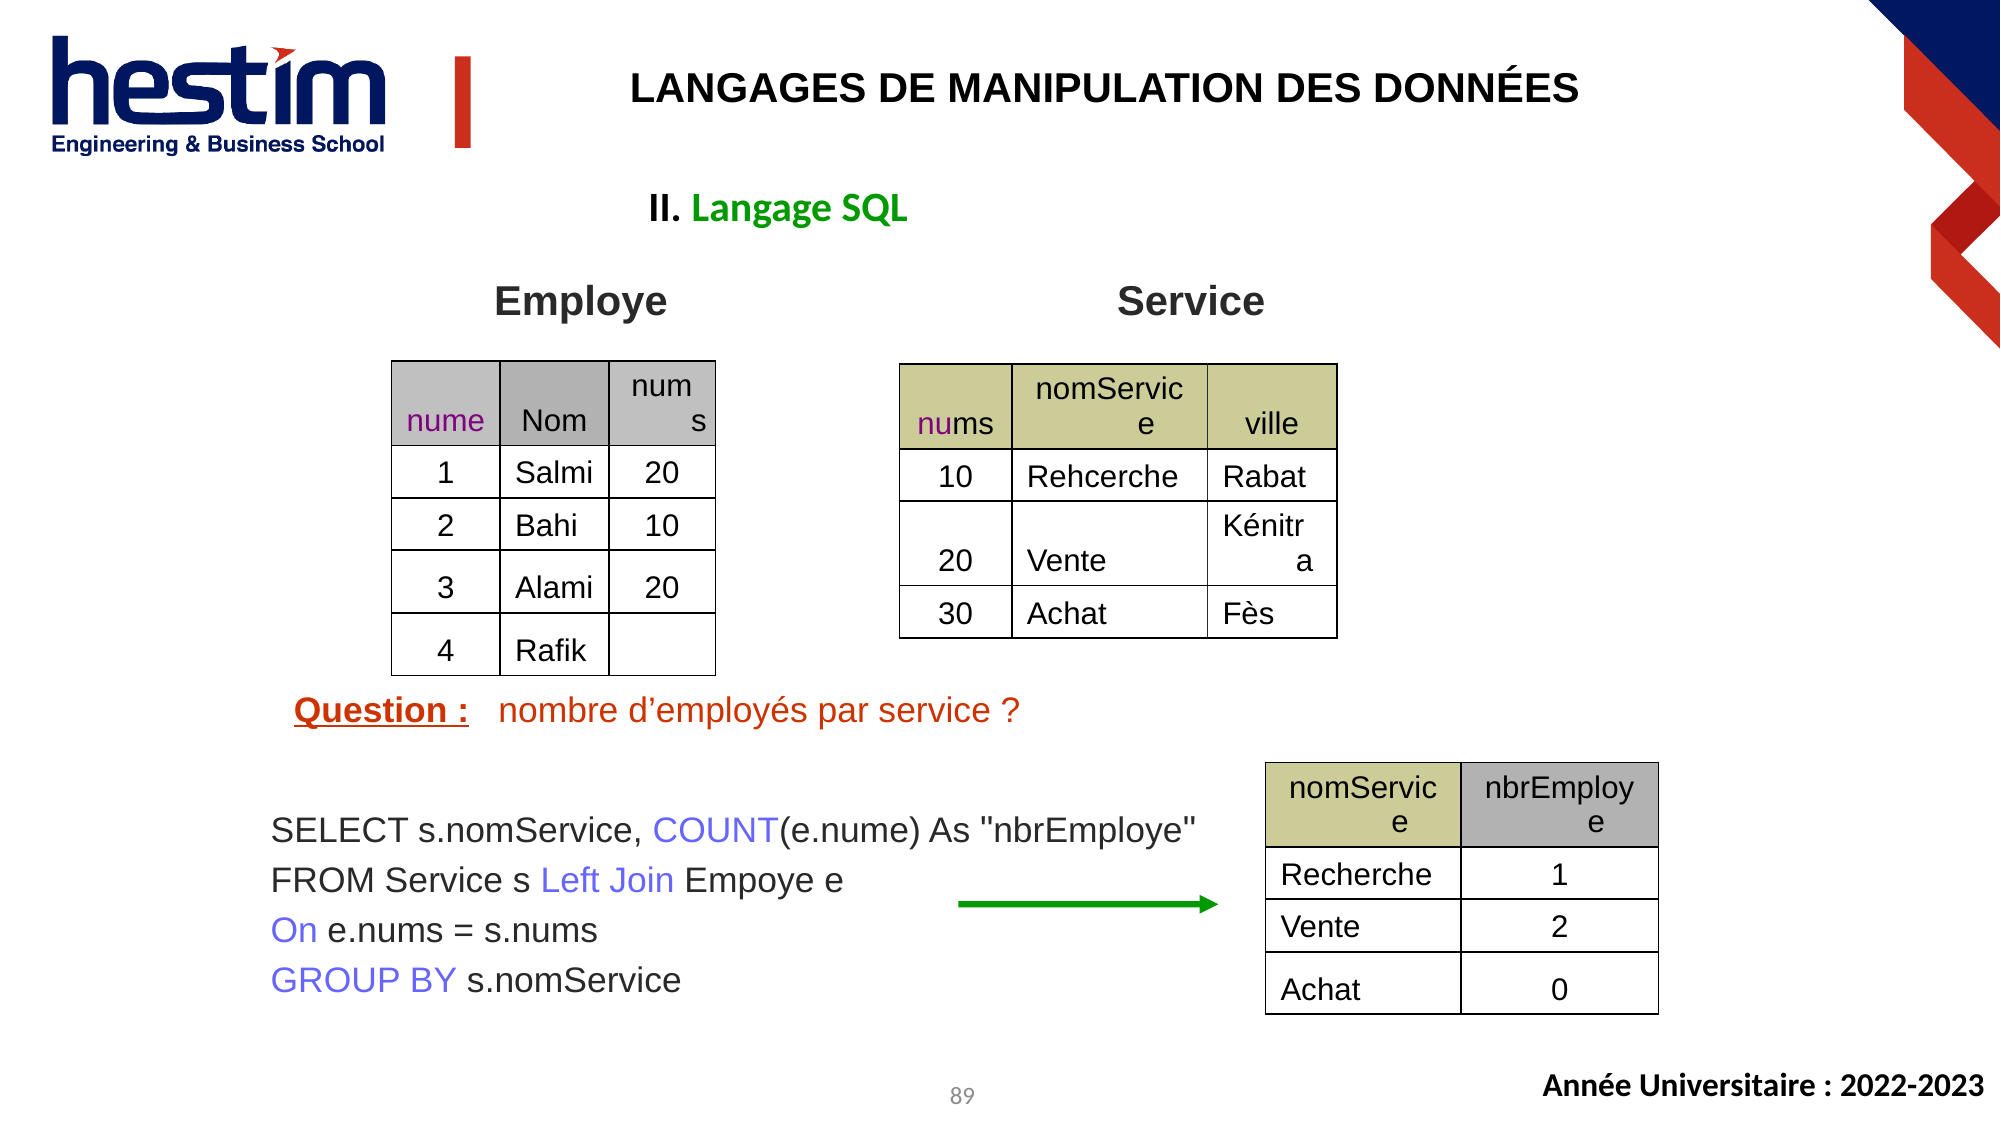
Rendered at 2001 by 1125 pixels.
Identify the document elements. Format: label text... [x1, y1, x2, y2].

table_header ville [1208, 365, 1336, 448]
table_cell Achat [1013, 586, 1207, 637]
table_cell 3 [392, 551, 499, 612]
text_box [958, 898, 1219, 911]
table_cell 10 [900, 450, 1011, 500]
picture [33, 28, 403, 162]
table_cell [610, 614, 715, 675]
table_cell Achat [1266, 953, 1460, 1013]
table_cell 1 [1462, 848, 1658, 898]
table_header nume [392, 362, 499, 445]
text_box [454, 55, 472, 149]
table_cell Alami [501, 551, 608, 612]
table_cell 2 [392, 499, 499, 549]
table_cell Recherche [1266, 848, 1460, 898]
table_header Nom [501, 362, 608, 445]
table_cell 20 [610, 446, 715, 497]
table_cell Kénitra [1208, 502, 1336, 585]
table_cell 30 [900, 586, 1011, 637]
table_cell 10 [610, 499, 715, 549]
table_cell 20 [900, 502, 1011, 585]
table_cell Bahi [501, 499, 608, 549]
table_cell 1 [392, 446, 499, 497]
table_cell 0 [1462, 953, 1658, 1013]
table_cell Vente [1266, 900, 1460, 951]
text_box LANGAGES DE MANIPULATION DES DONNÉES [512, 59, 1697, 157]
table_cell Rehcerche [1013, 450, 1207, 500]
table_header nomService [1013, 365, 1207, 448]
table_cell Rafik [501, 614, 608, 675]
table_header nums [610, 362, 715, 445]
text_box Employe Service [356, 266, 1506, 374]
table_cell Vente [1013, 502, 1207, 585]
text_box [1866, 0, 2000, 350]
table_cell 2 [1462, 900, 1658, 951]
table_header nbrEmploye [1462, 763, 1658, 846]
slide_number 89 [737, 1065, 1188, 1125]
table_header nomService [1266, 763, 1460, 846]
table_cell 4 [392, 614, 499, 675]
table_cell 20 [610, 551, 715, 612]
text_box II. Langage SQL Année Universitaire : 2022-2023 [33, 175, 2000, 1125]
table_cell Fès [1208, 586, 1336, 637]
text_box SELECT s.nomService, COUNT(e.nume) As "nbrEmploye" FROM Service s Left Join Empoye e On e.nums = s.nums GROUP BY s.nomService [255, 797, 1231, 1046]
table_header nums [900, 365, 1011, 448]
table_cell Salmi [501, 446, 608, 497]
text_box Question : nombre d’employés par service ? [279, 679, 1709, 763]
table_cell Rabat [1208, 450, 1336, 500]
